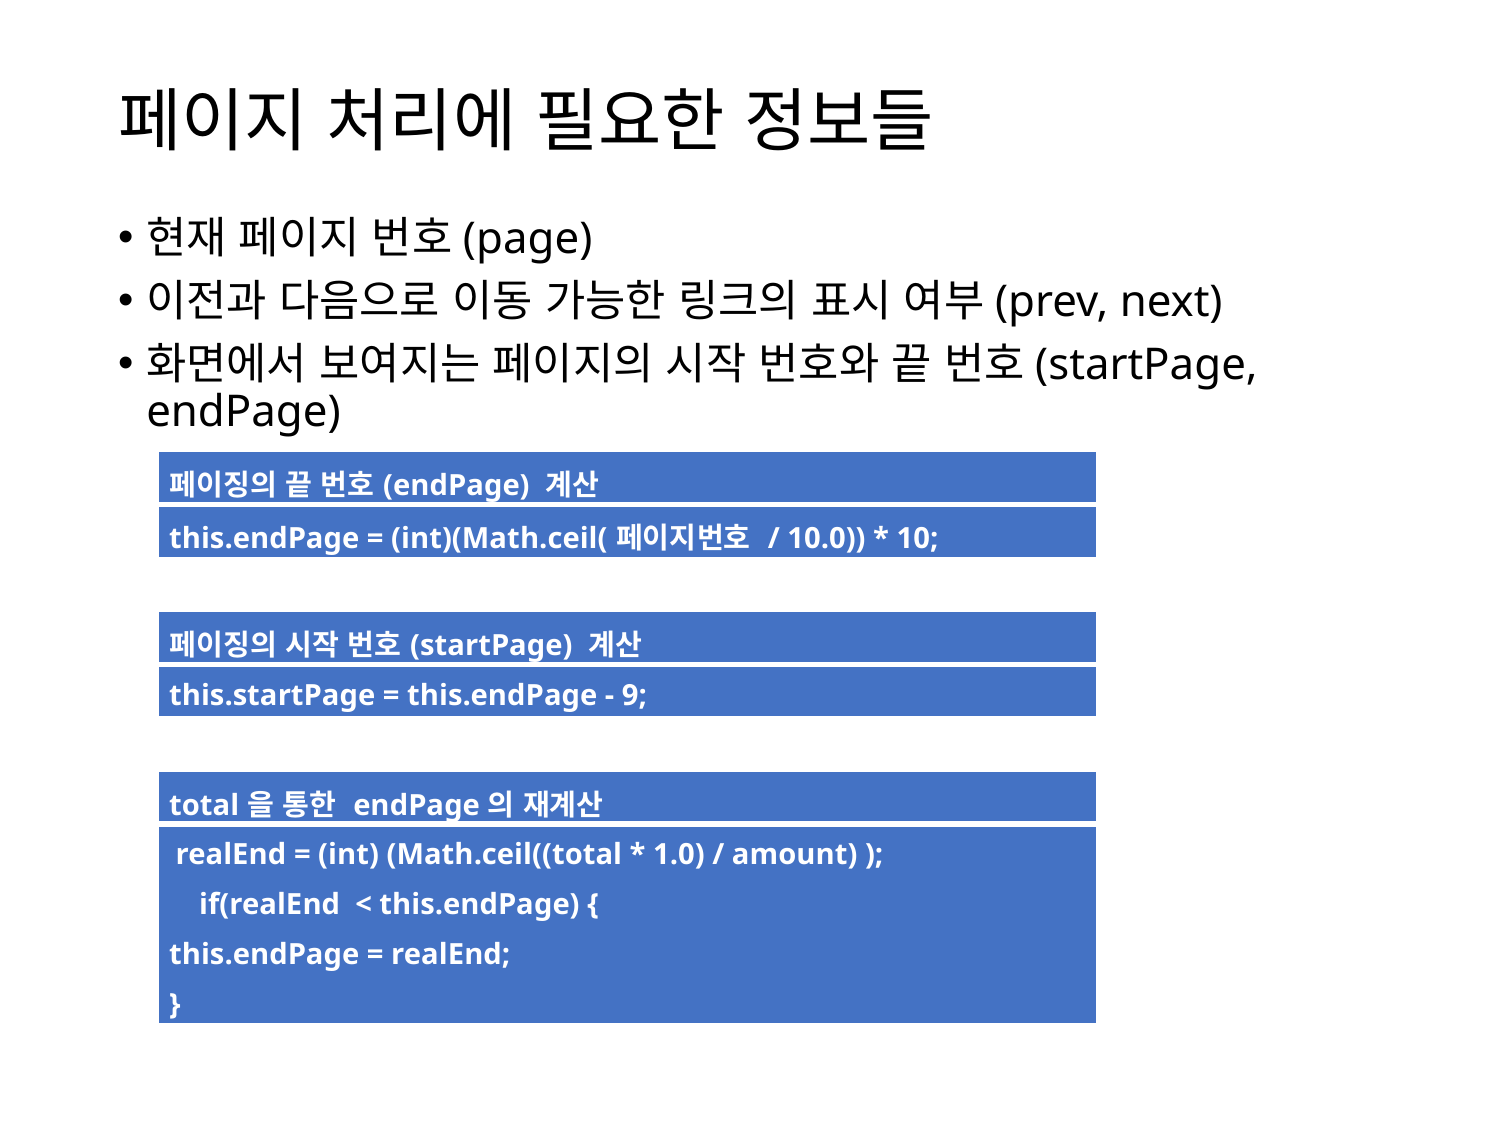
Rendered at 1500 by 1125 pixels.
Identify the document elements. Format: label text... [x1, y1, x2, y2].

table_header 페이징의 끝 번호(endPage) 계산 [159, 452, 1096, 502]
table_cell realEnd = (int) (Math.ceil((total * 1.0) / amount) ); if(realEnd < this.endPage) { this.endPage = realEnd; } [159, 827, 1096, 1023]
table_header 페이징의 시작 번호(startPage) 계산 [159, 612, 1096, 662]
table_cell this.startPage = this.endPage - 9; [159, 667, 1096, 716]
table_header total을 통한 endPage의 재계산 [159, 772, 1096, 821]
title 페이지 처리에 필요한 정보들 [103, 59, 1397, 188]
table_cell this.endPage = (int)(Math.ceil(페이지번호 / 10.0)) * 10; [159, 507, 1096, 557]
list 현재 페이지 번호(page) 이전과 다음으로 이동 가능한 링크의 표시 여부(prev, next) 화면에서 보여지는 페이지의 시작 번호와 끝 번호(startPage, endPage) [103, 208, 1397, 1014]
